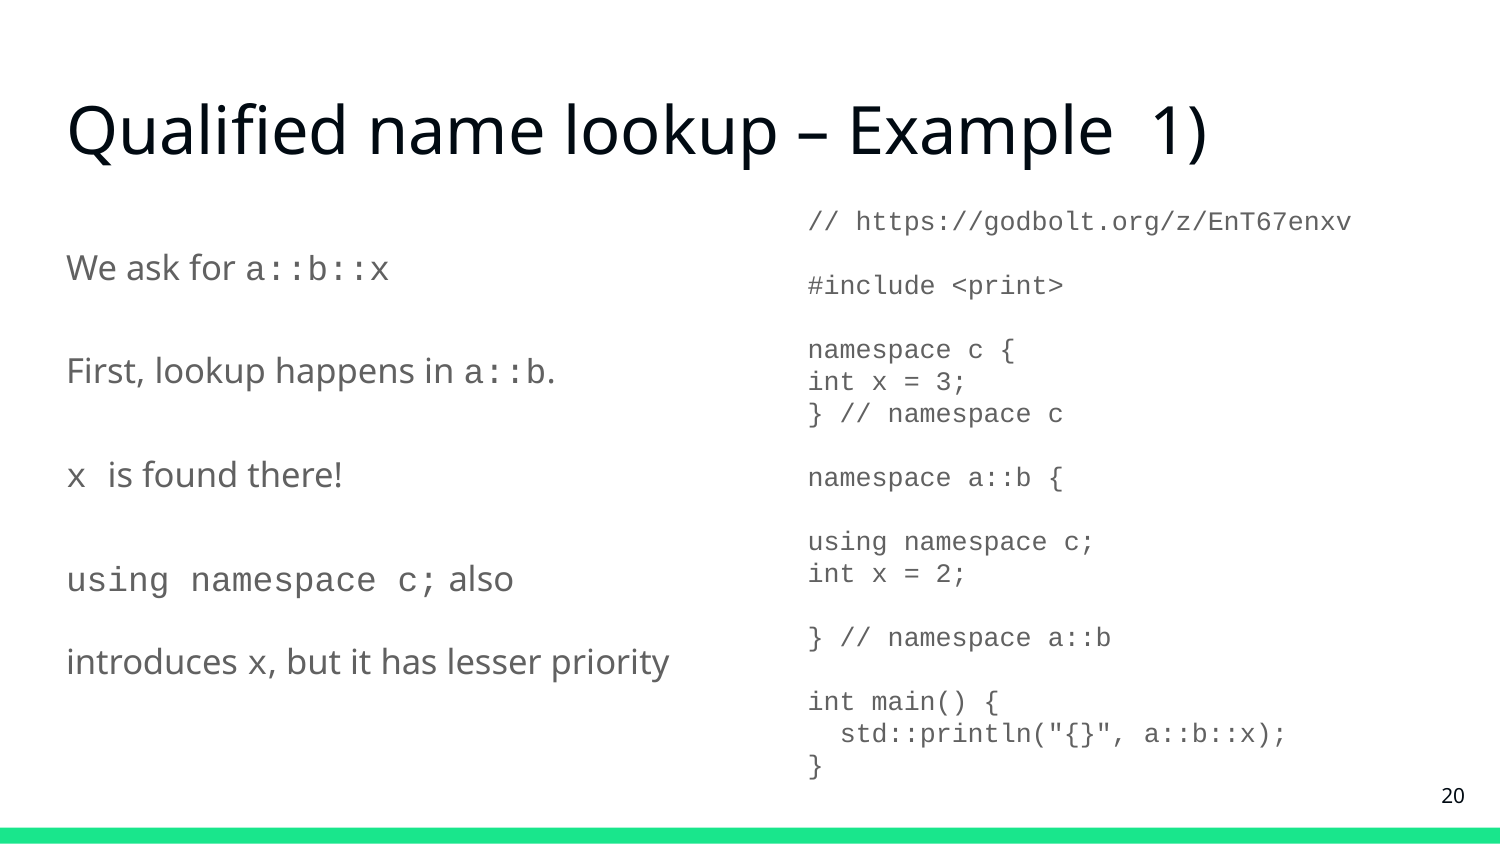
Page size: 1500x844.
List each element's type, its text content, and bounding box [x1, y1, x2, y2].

list We ask for a::b::x First, lookup happens in a::b. x is found there! using namespace c; also introduces x, but it has lesser priority [51, 189, 708, 750]
list // https://godbolt.org/z/EnT67enxv #include <print> namespace c { int x = 3; } // namespace c namespace a::b { using namespace c; int x = 2; } // namespace a::b int main() { std::println("{}", a::b::x); } [792, 189, 1449, 750]
title Qualified name lookup – Example 1) [51, 72, 1449, 167]
slide_number ‹#› [1389, 764, 1480, 830]
